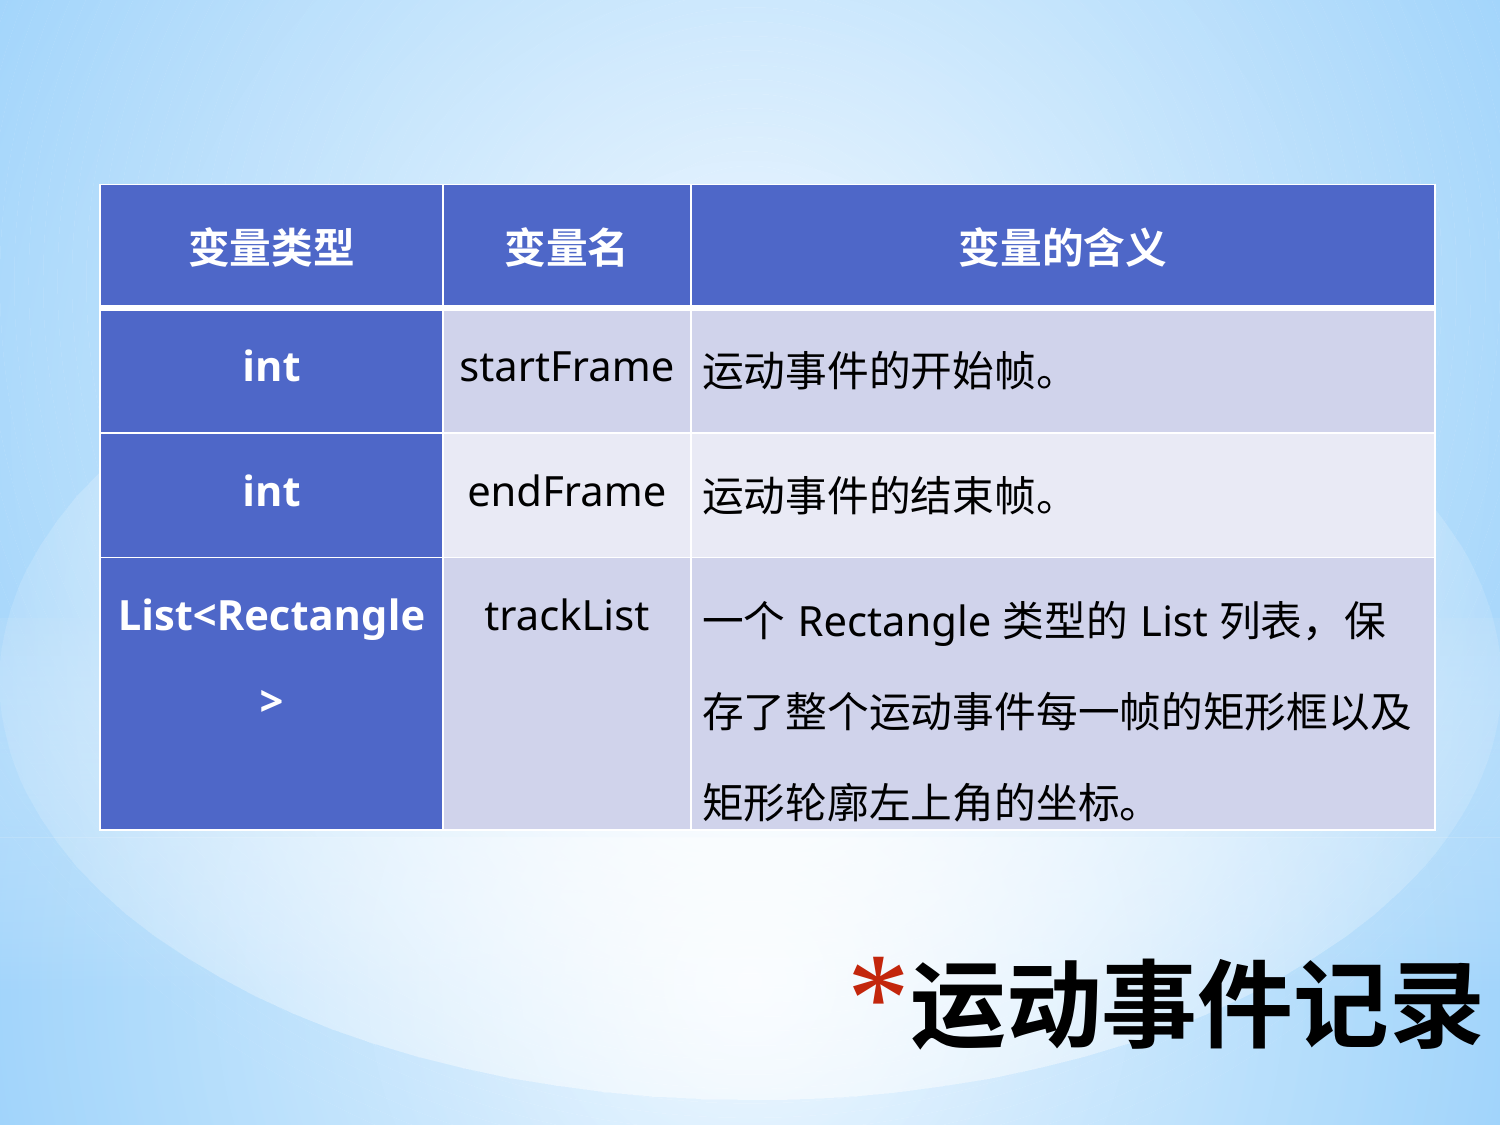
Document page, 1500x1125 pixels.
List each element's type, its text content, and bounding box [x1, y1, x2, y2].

table_cell startFrame [444, 311, 690, 432]
table_header 变量类型 [101, 185, 442, 305]
table_header 变量的含义 [692, 185, 1434, 305]
title 运动事件记录 [431, 937, 1500, 1125]
table_cell trackList [444, 558, 690, 829]
table_cell endFrame [444, 434, 690, 557]
table_cell int [101, 311, 442, 432]
table_cell 运动事件的开始帧。 [692, 311, 1434, 432]
table_header 变量名 [444, 185, 690, 305]
table_cell 一个Rectangle类型的List列表，保存了整个运动事件每一帧的矩形框以及矩形轮廓左上角的坐标。 [692, 558, 1434, 829]
table_cell List<Rectangle> [101, 558, 442, 829]
table_cell int [101, 434, 442, 557]
table_cell 运动事件的结束帧。 [692, 434, 1434, 557]
